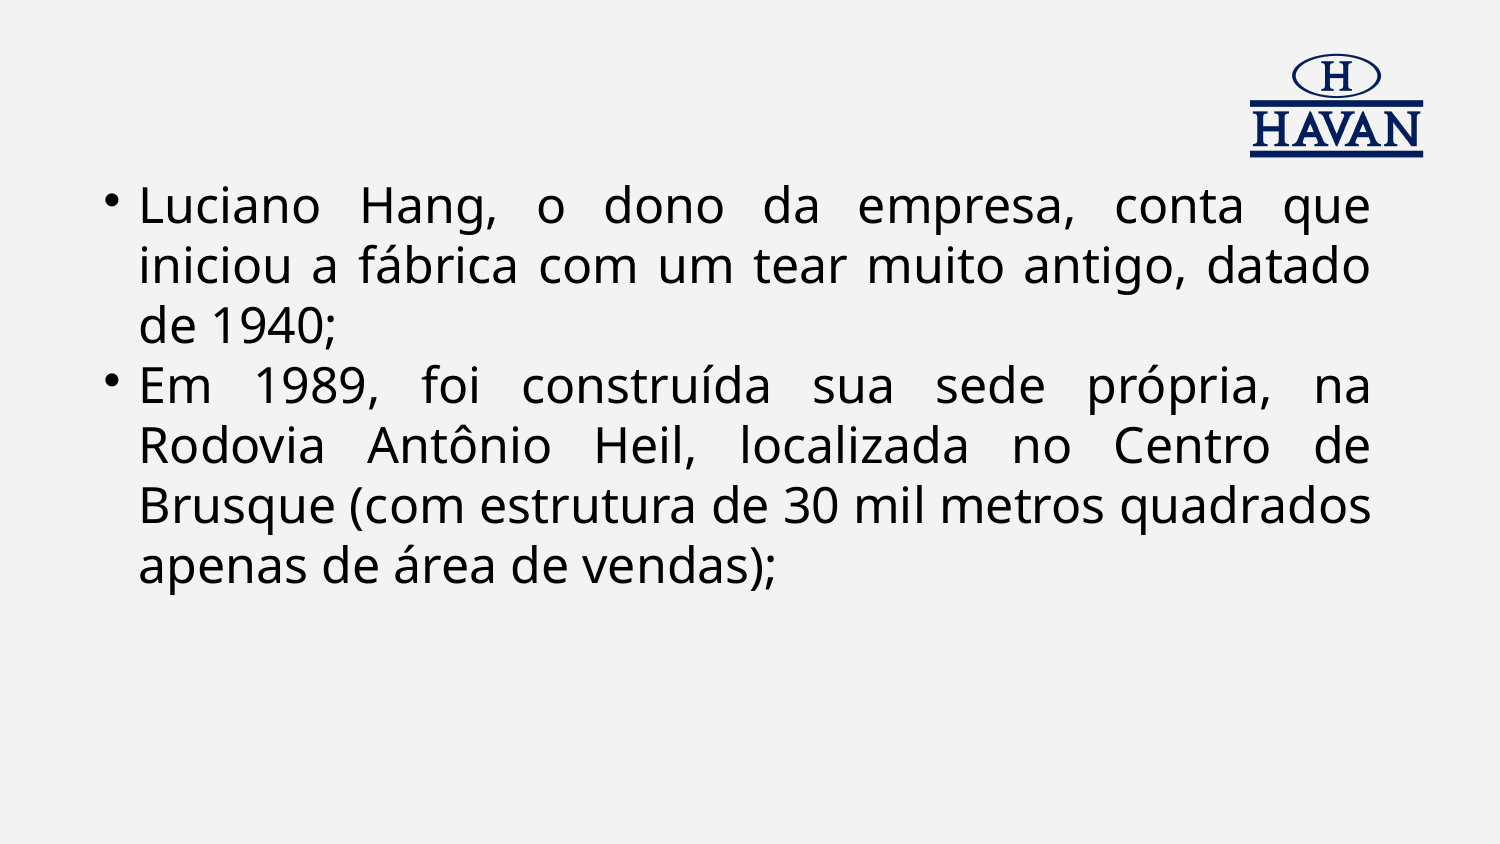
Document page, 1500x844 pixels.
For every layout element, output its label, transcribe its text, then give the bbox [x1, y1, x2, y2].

text_box Luciano Hang, o dono da empresa, conta que iniciou a fábrica com um tear muito antigo, datado de 1940; Em 1989, foi construída sua sede própria, na Rodovia Antônio Heil, localizada no Centro de Brusque (com estrutura de 30 mil metros quadrados apenas de área de vendas); [88, 294, 1388, 473]
picture [1238, 3, 1435, 207]
